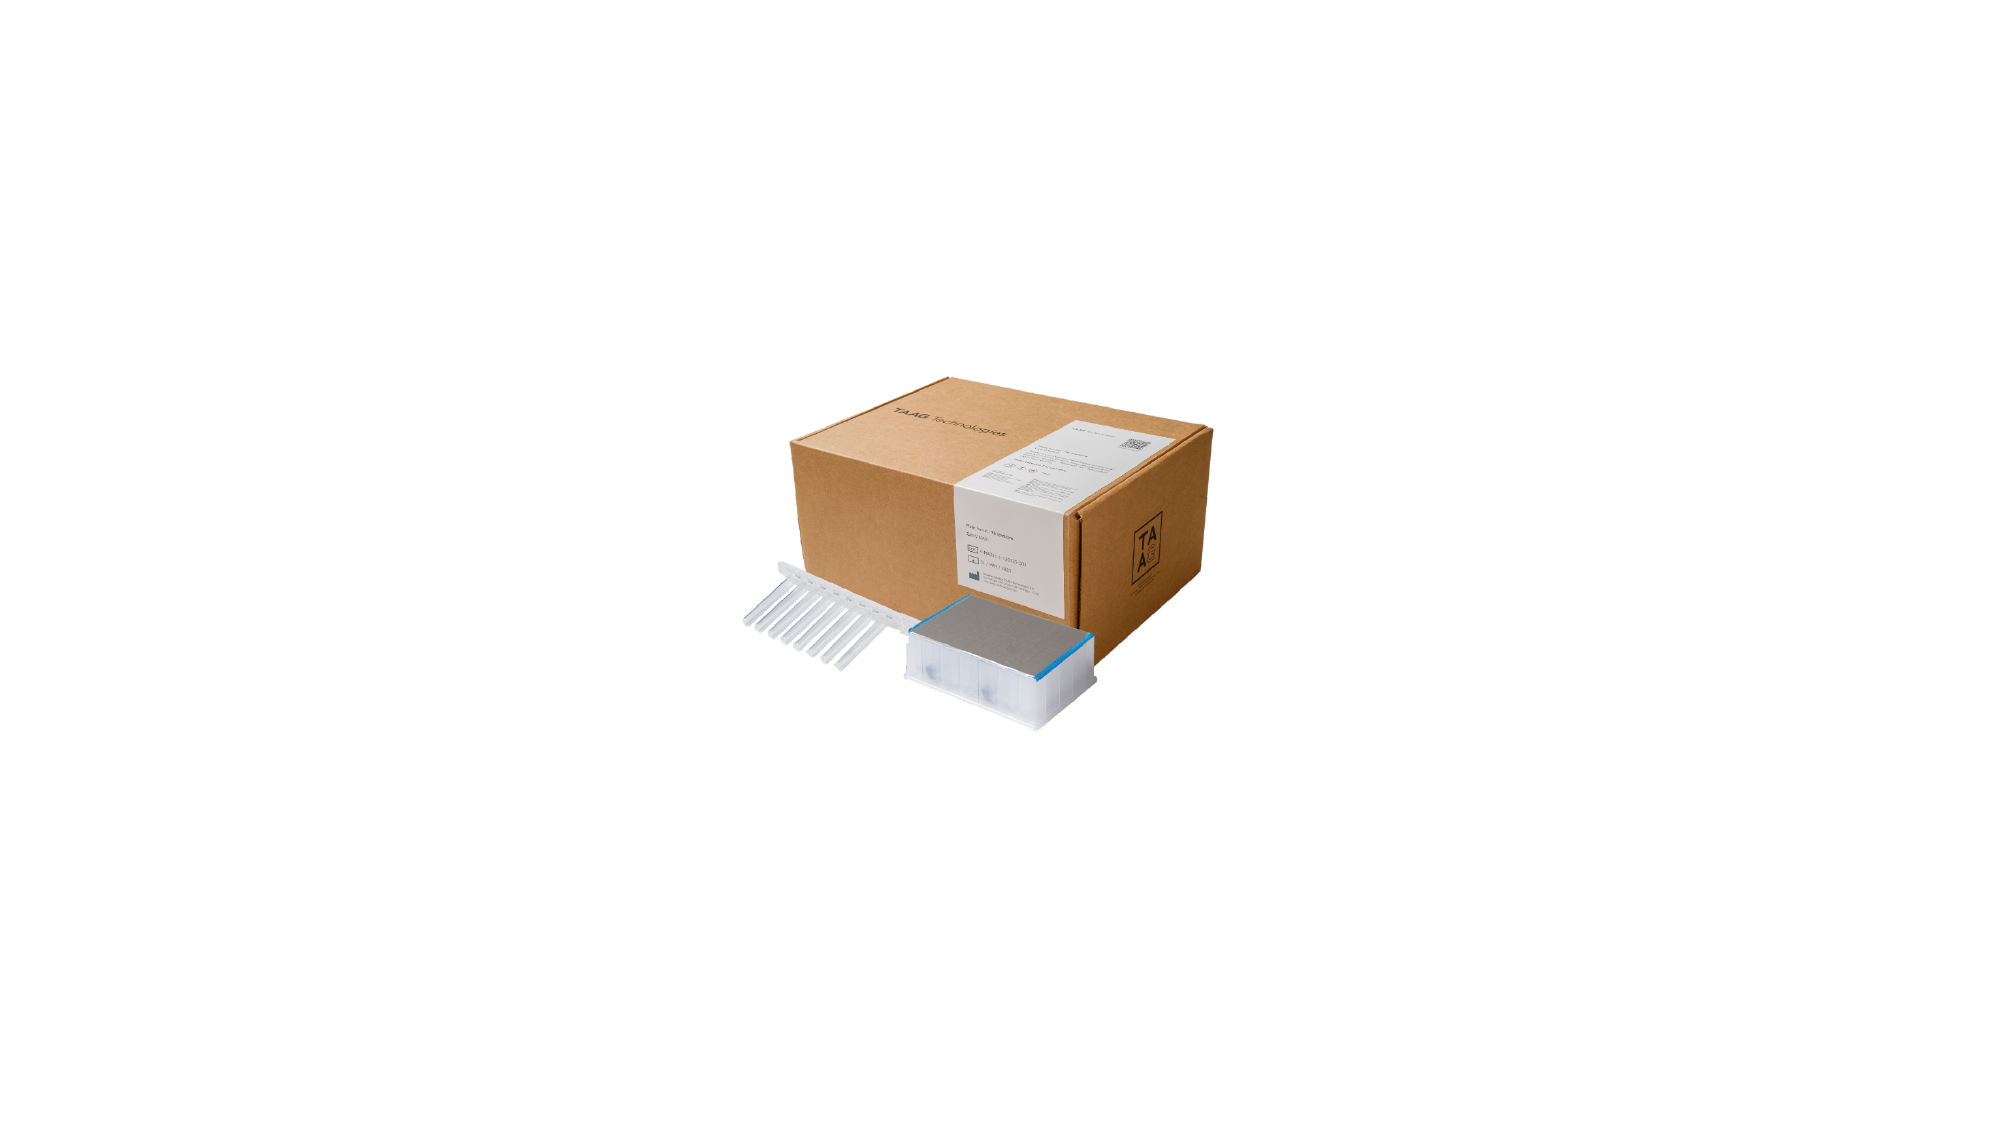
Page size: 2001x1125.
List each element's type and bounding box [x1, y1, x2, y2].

picture [713, 354, 1249, 771]
